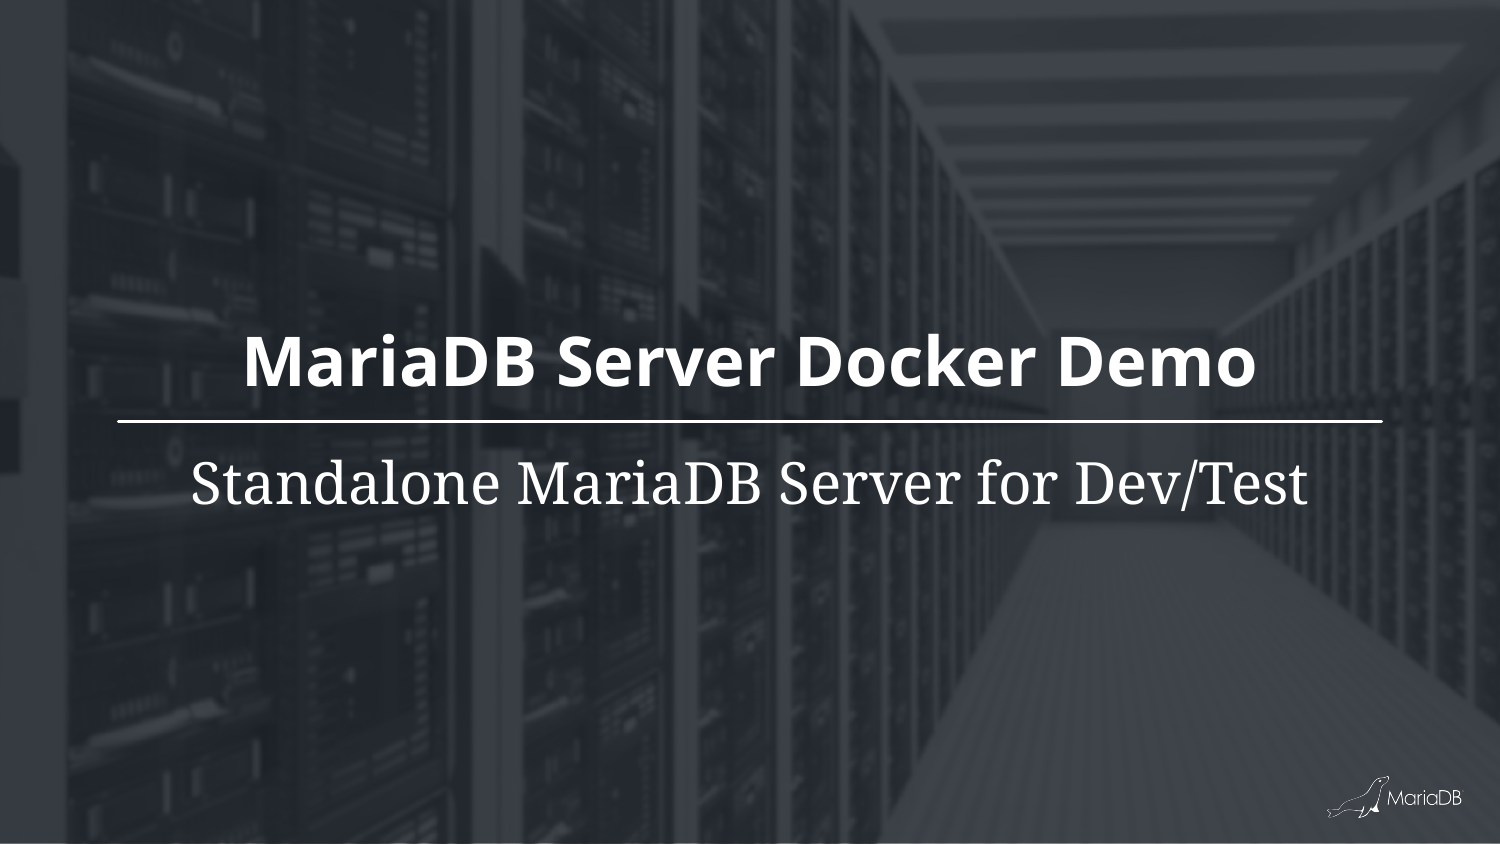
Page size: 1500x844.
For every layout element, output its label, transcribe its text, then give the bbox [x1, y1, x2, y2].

picture [1327, 776, 1464, 818]
title MariaDB Server Docker Demo [118, 82, 1382, 401]
list Standalone MariaDB Server for Dev/Test [118, 446, 1382, 750]
